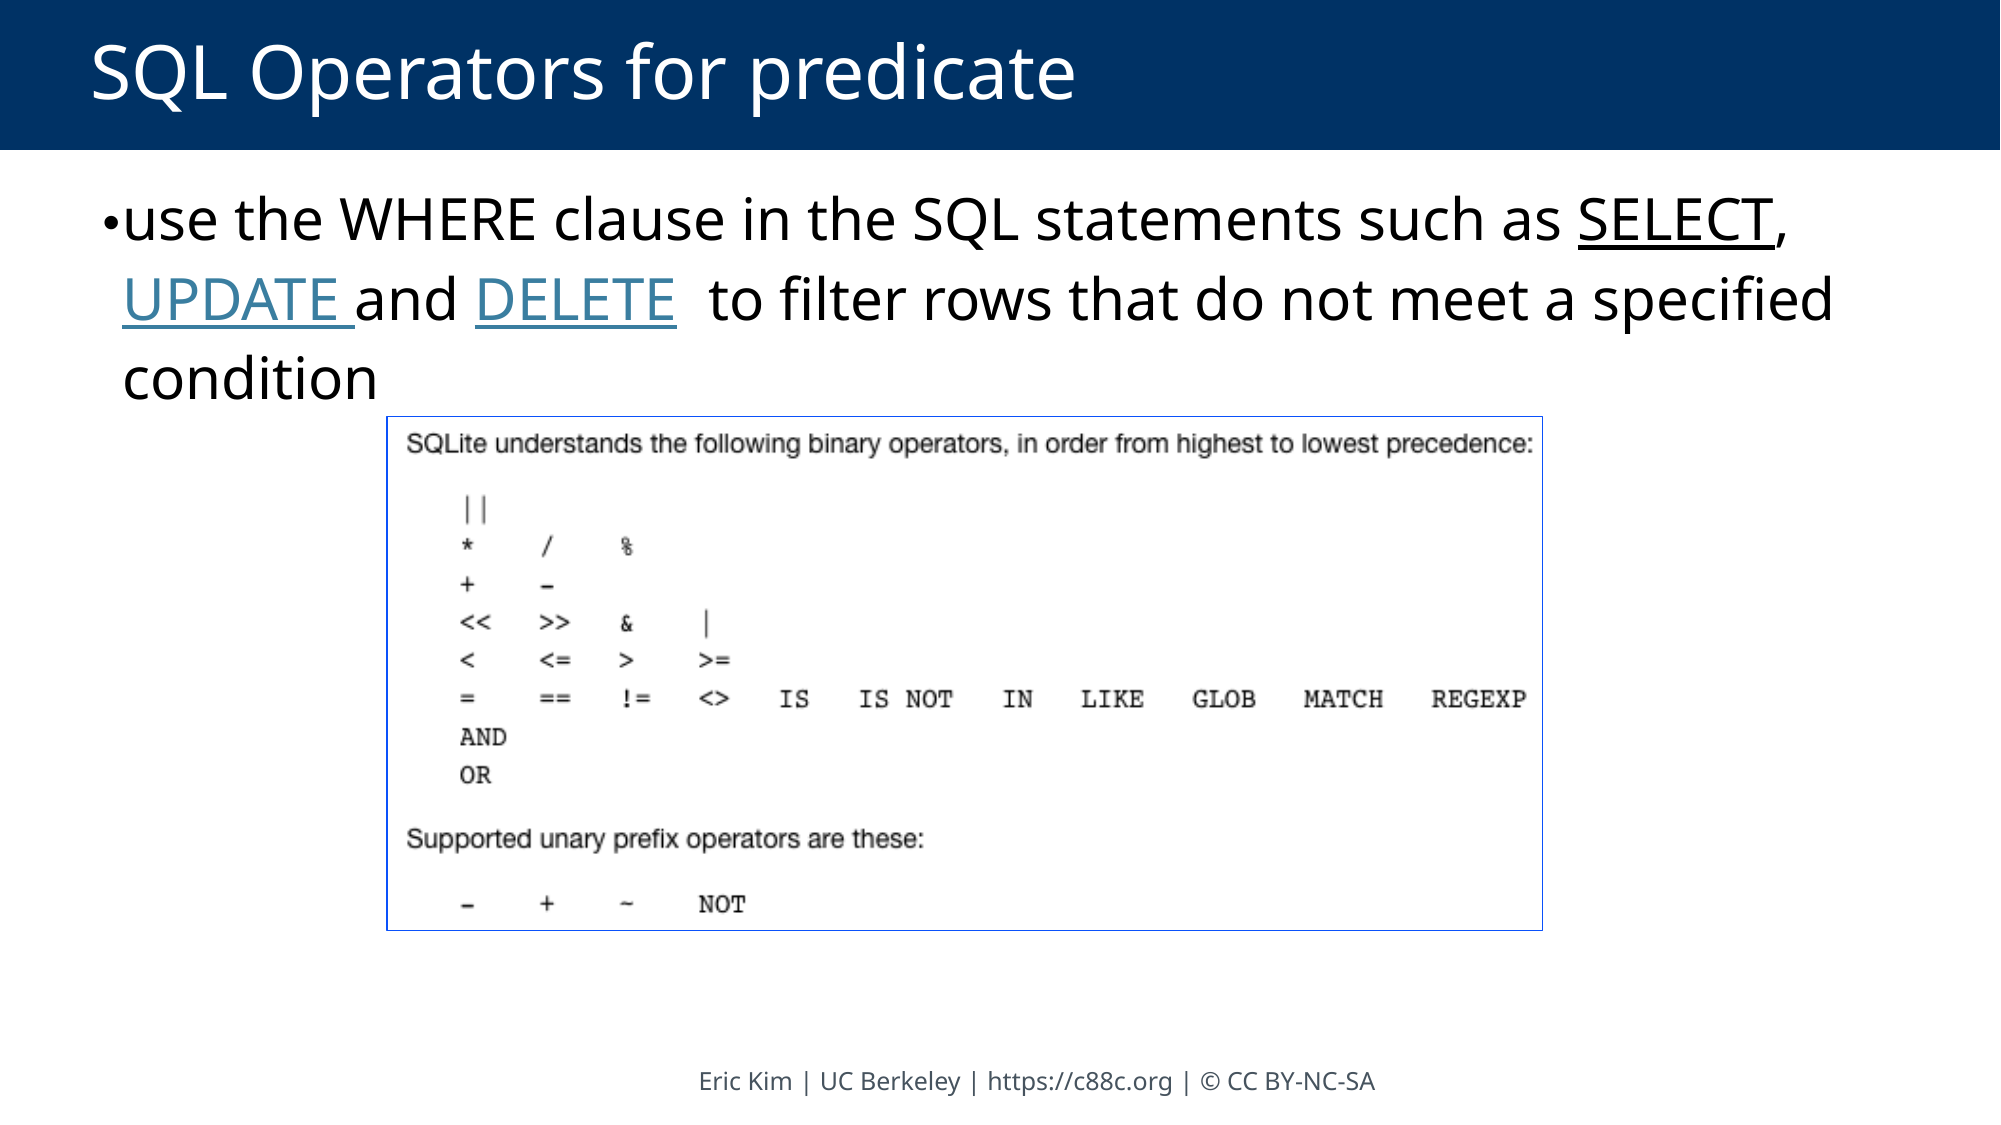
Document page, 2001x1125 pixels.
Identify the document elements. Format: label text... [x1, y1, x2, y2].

picture [387, 416, 1542, 930]
title SQL Operators for predicate [0, 0, 2000, 152]
list use the WHERE clause in the SQL statements such as SELECT, UPDATE and DELETE to filter rows that do not meet a specified condition [87, 174, 1928, 1038]
footer Eric Kim | UC Berkeley | https://c88c.org | © CC BY-NC-SA [662, 1055, 1413, 1106]
